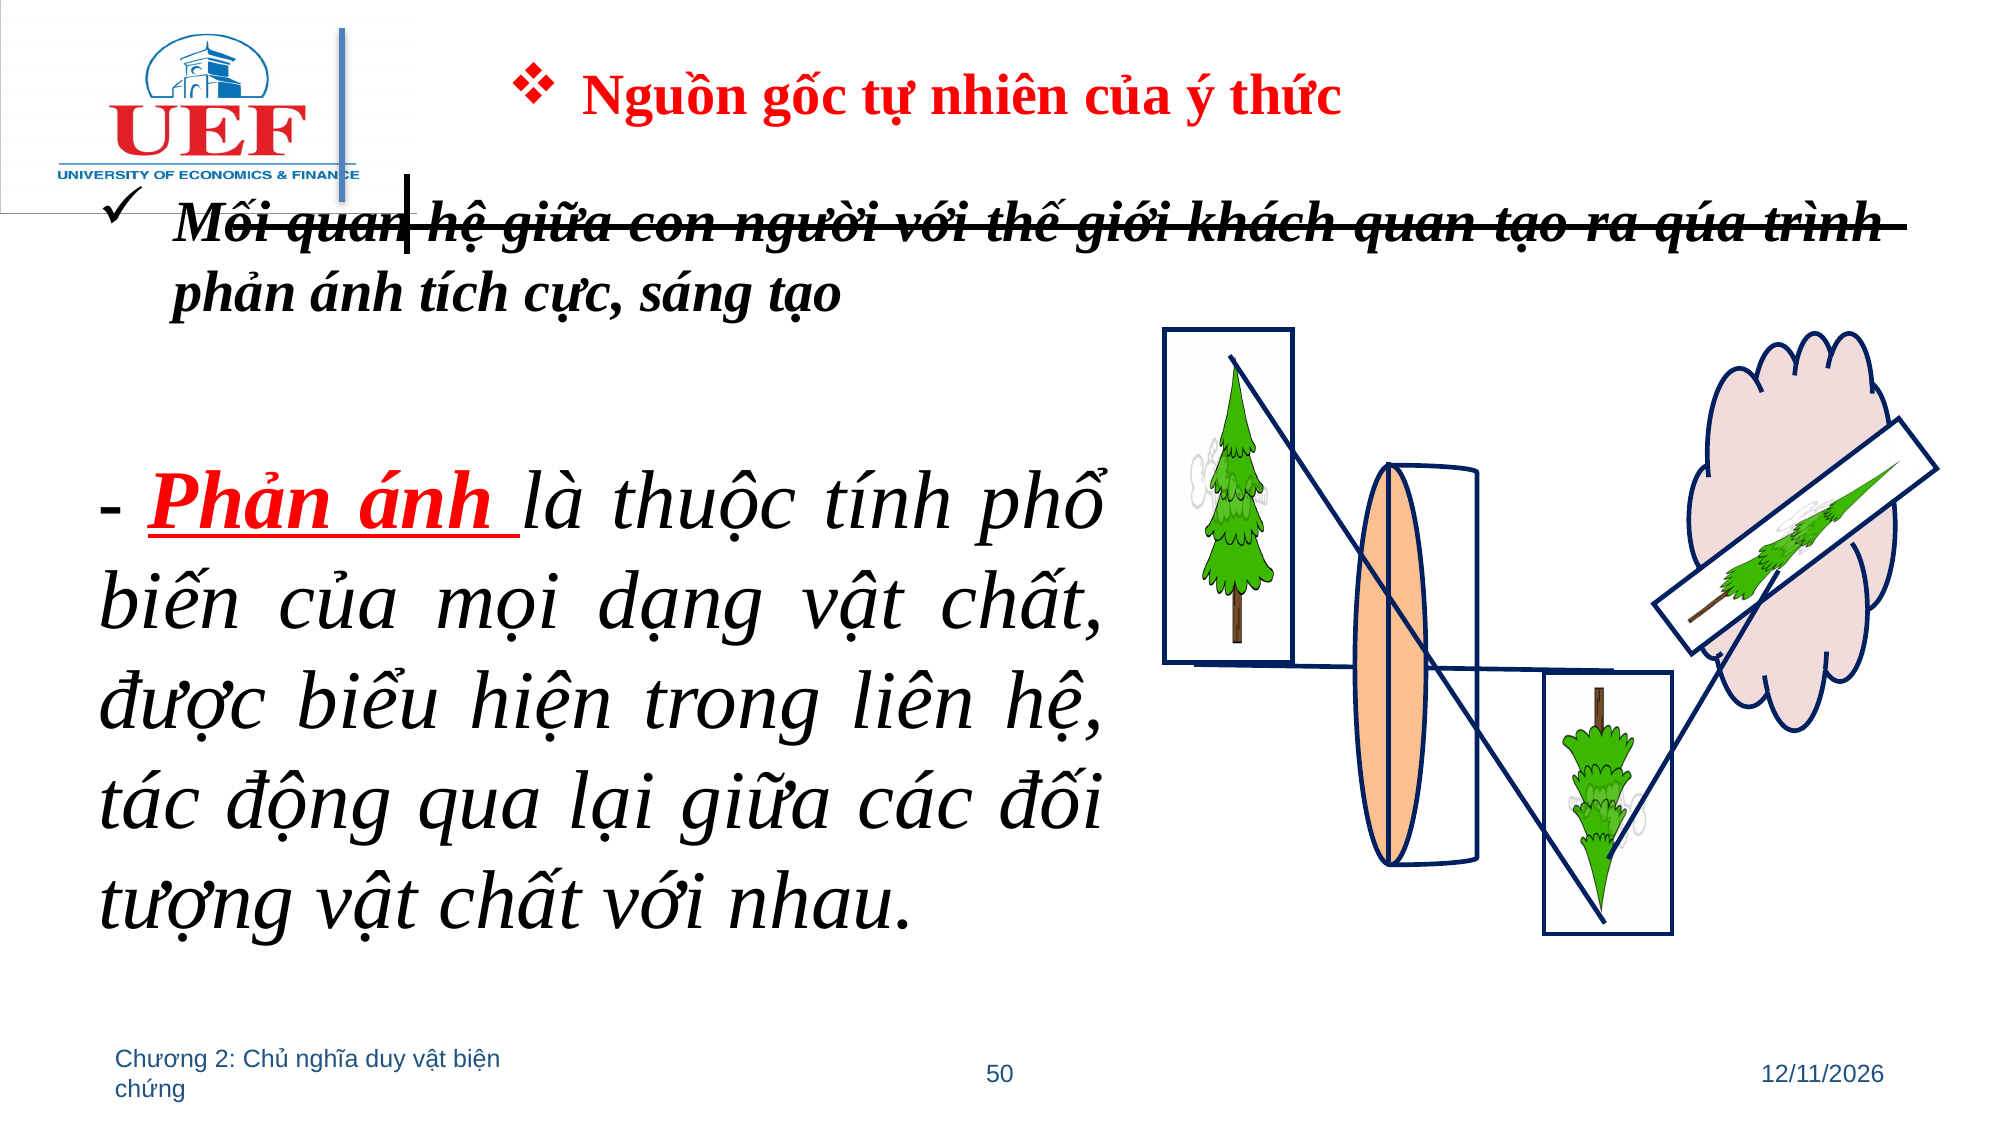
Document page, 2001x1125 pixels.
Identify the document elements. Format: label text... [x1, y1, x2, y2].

picture [0, 0, 417, 214]
slide_number 50 [683, 1042, 1317, 1103]
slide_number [1433, 1042, 1900, 1103]
text_box - Phản ánh là thuộc tính phổ biến của mọi dạng vật chất, được biểu hiện trong liên hệ, tác động qua lại giữa các đối tượng vật chất với nhau. [83, 438, 1121, 953]
text_box Nguồn gốc tự nhiên của ý thức [358, 48, 1493, 134]
picture [1896, 423, 1932, 495]
footer Chương 2: Chủ nghĩa duy vật biện chứng [99, 1042, 567, 1103]
text_box Mối quan hệ giữa con người với thế giới khách quan tạo ra qúa trình phản ánh tích cực, sáng tạo [83, 175, 1900, 331]
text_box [1166, 331, 1896, 932]
